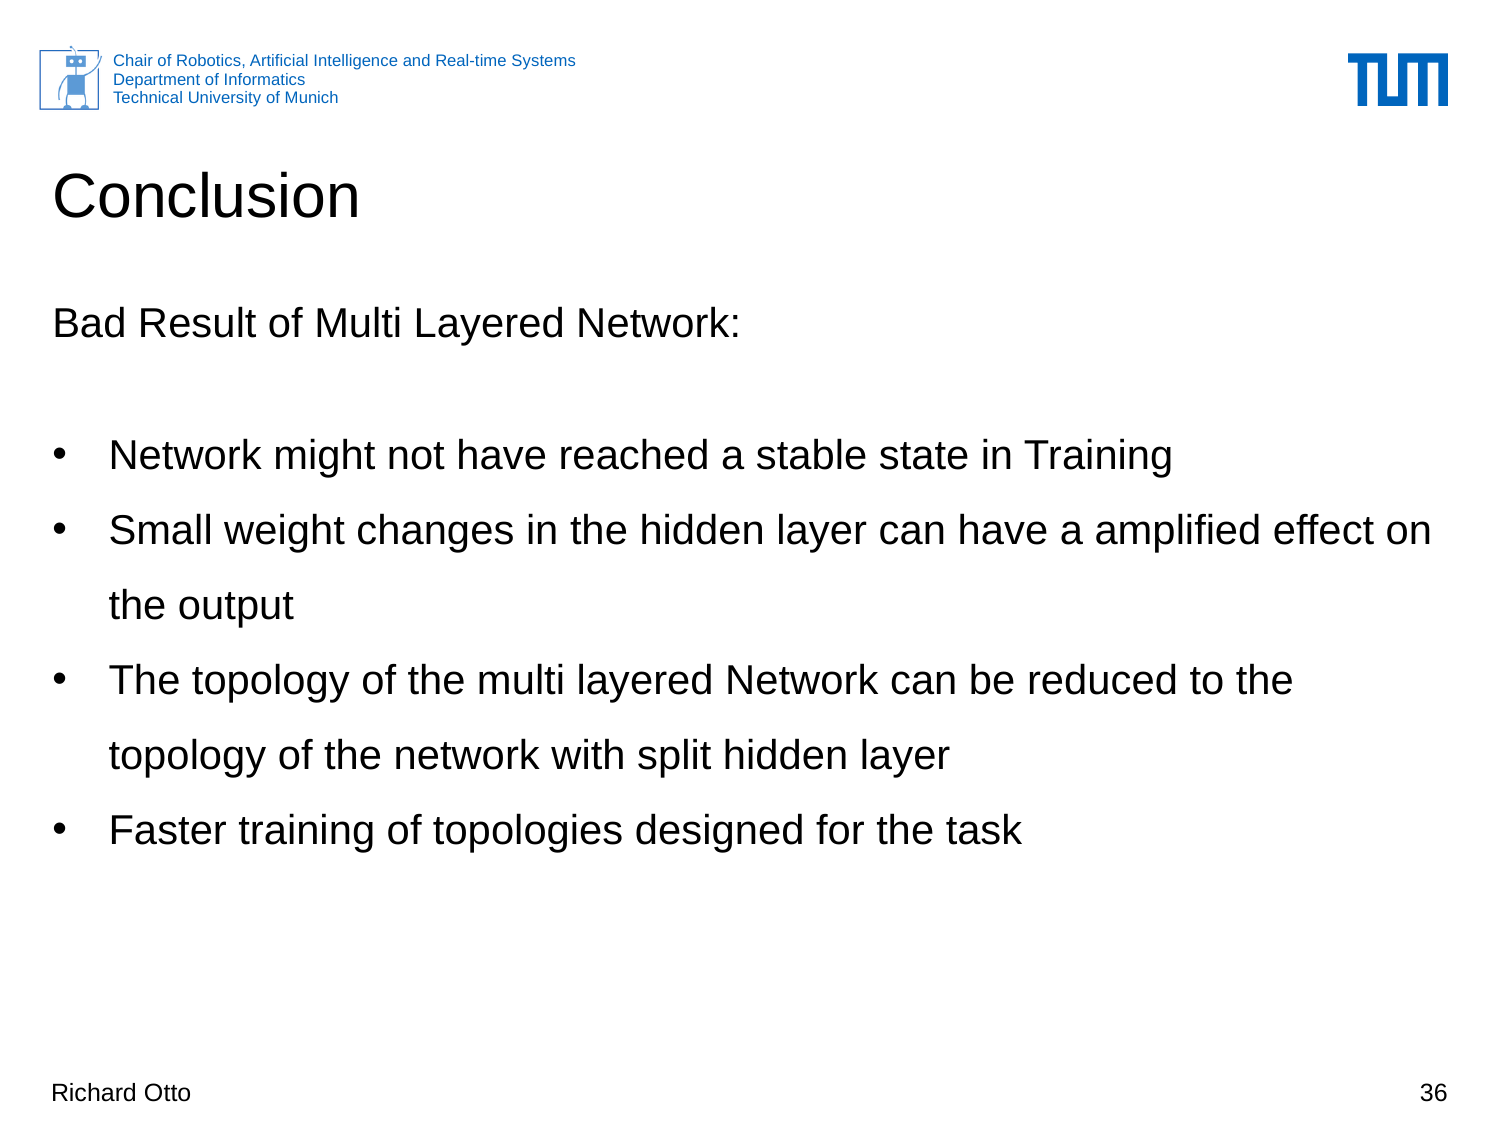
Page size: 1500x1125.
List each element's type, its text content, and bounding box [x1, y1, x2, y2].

picture [35, 43, 105, 116]
list Bad Result of Multi Layered Network: Network might not have reached a stable state in Training Small weight changes in the hidden layer can have a amplified effect on the output The topology of the multi layered Network can be reduced to the topology of the network with split hidden layer Faster training of topologies designed for the task [52, 288, 1449, 1061]
slide_number 36 [1112, 1061, 1448, 1122]
title Conclusion [52, 162, 1449, 231]
footer Richard Otto [51, 1061, 1112, 1122]
